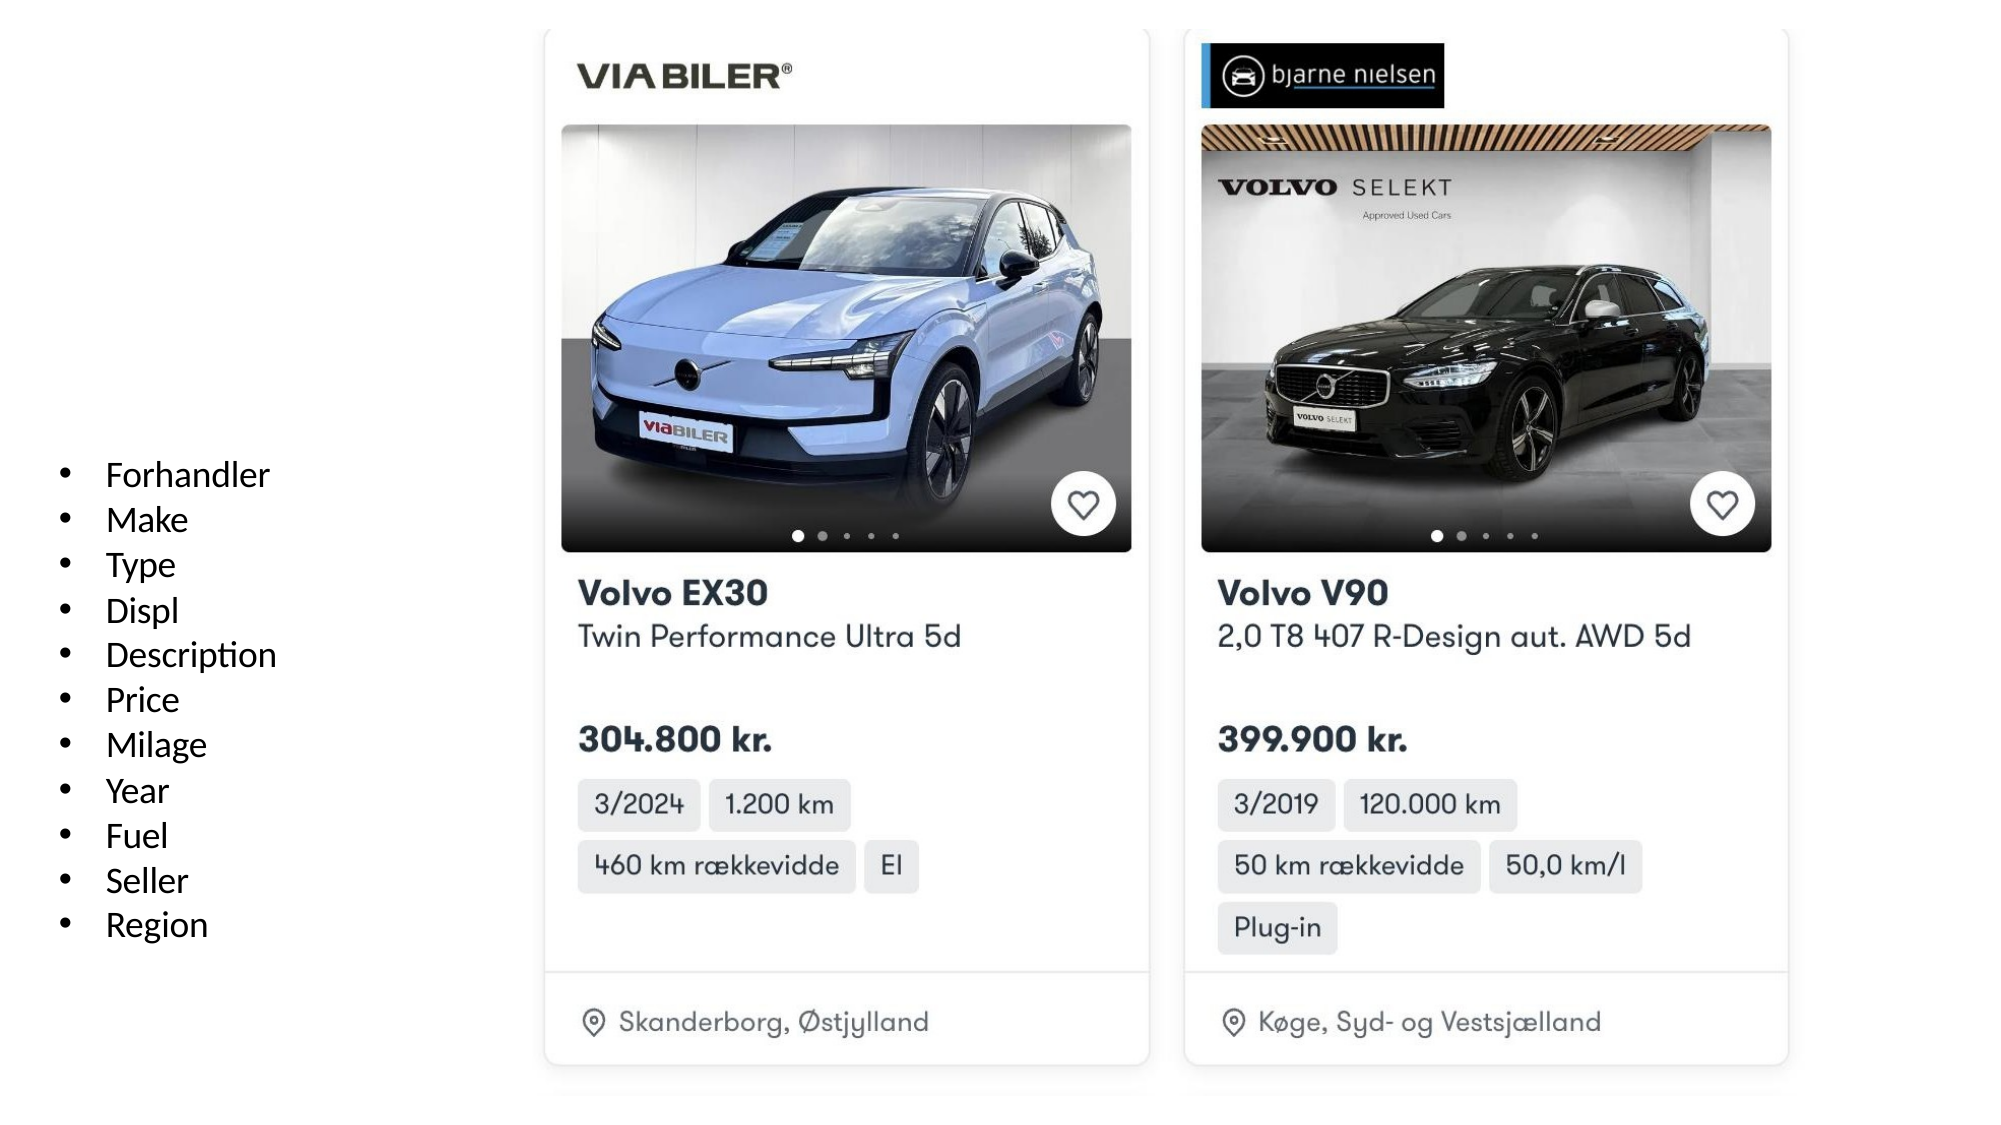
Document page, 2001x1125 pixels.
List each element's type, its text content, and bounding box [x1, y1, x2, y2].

picture [532, 29, 1805, 1096]
text_box Forhandler Make Type Displ Description Price Milage Year Fuel Seller Region [56, 447, 283, 945]
